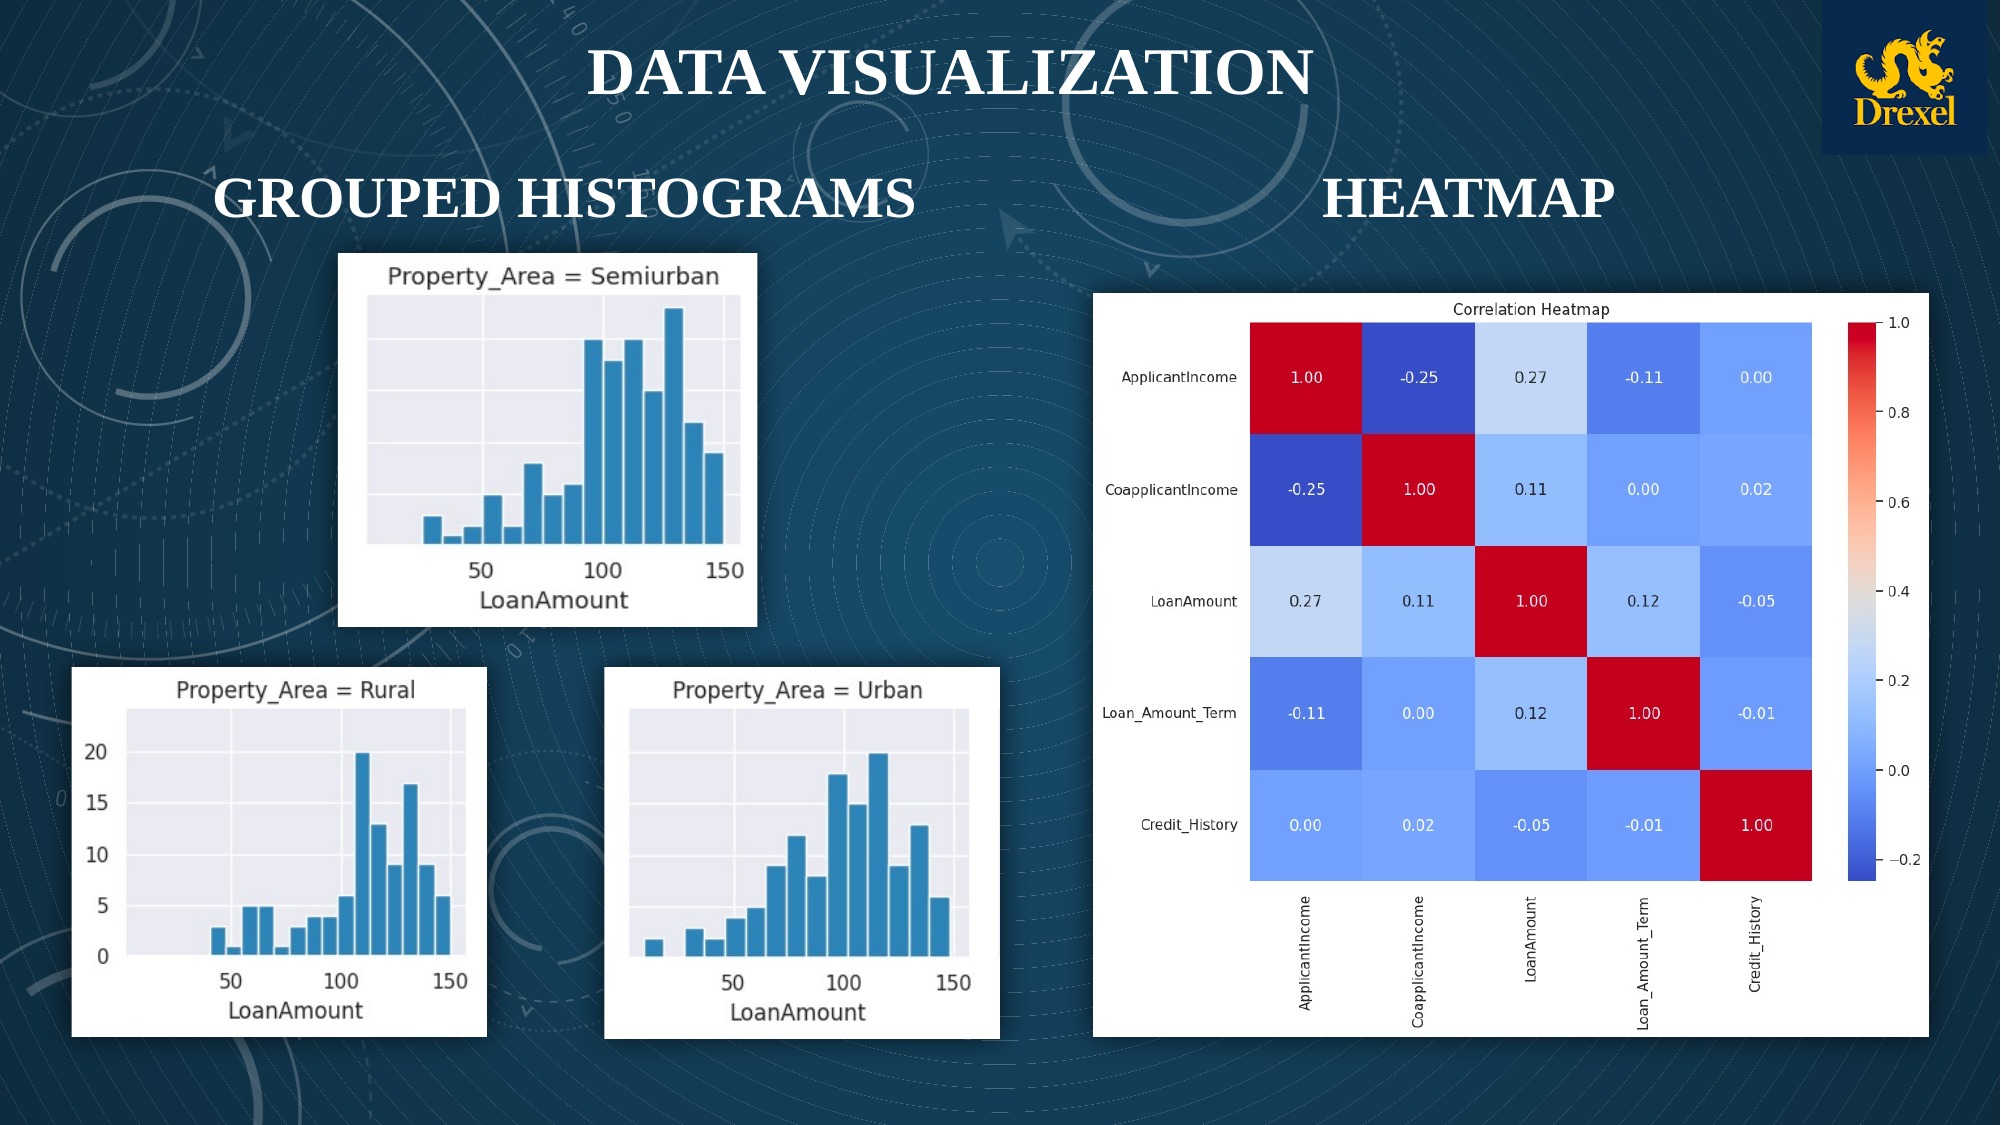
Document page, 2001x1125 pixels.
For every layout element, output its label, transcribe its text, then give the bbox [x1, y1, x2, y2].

picture [0, 0, 2000, 1125]
text_box GROUPED HISTOGRAMS [197, 151, 949, 237]
text_box DATA VISUALIZATION [572, 0, 1428, 116]
text_box HEATMAP [1308, 151, 1643, 237]
